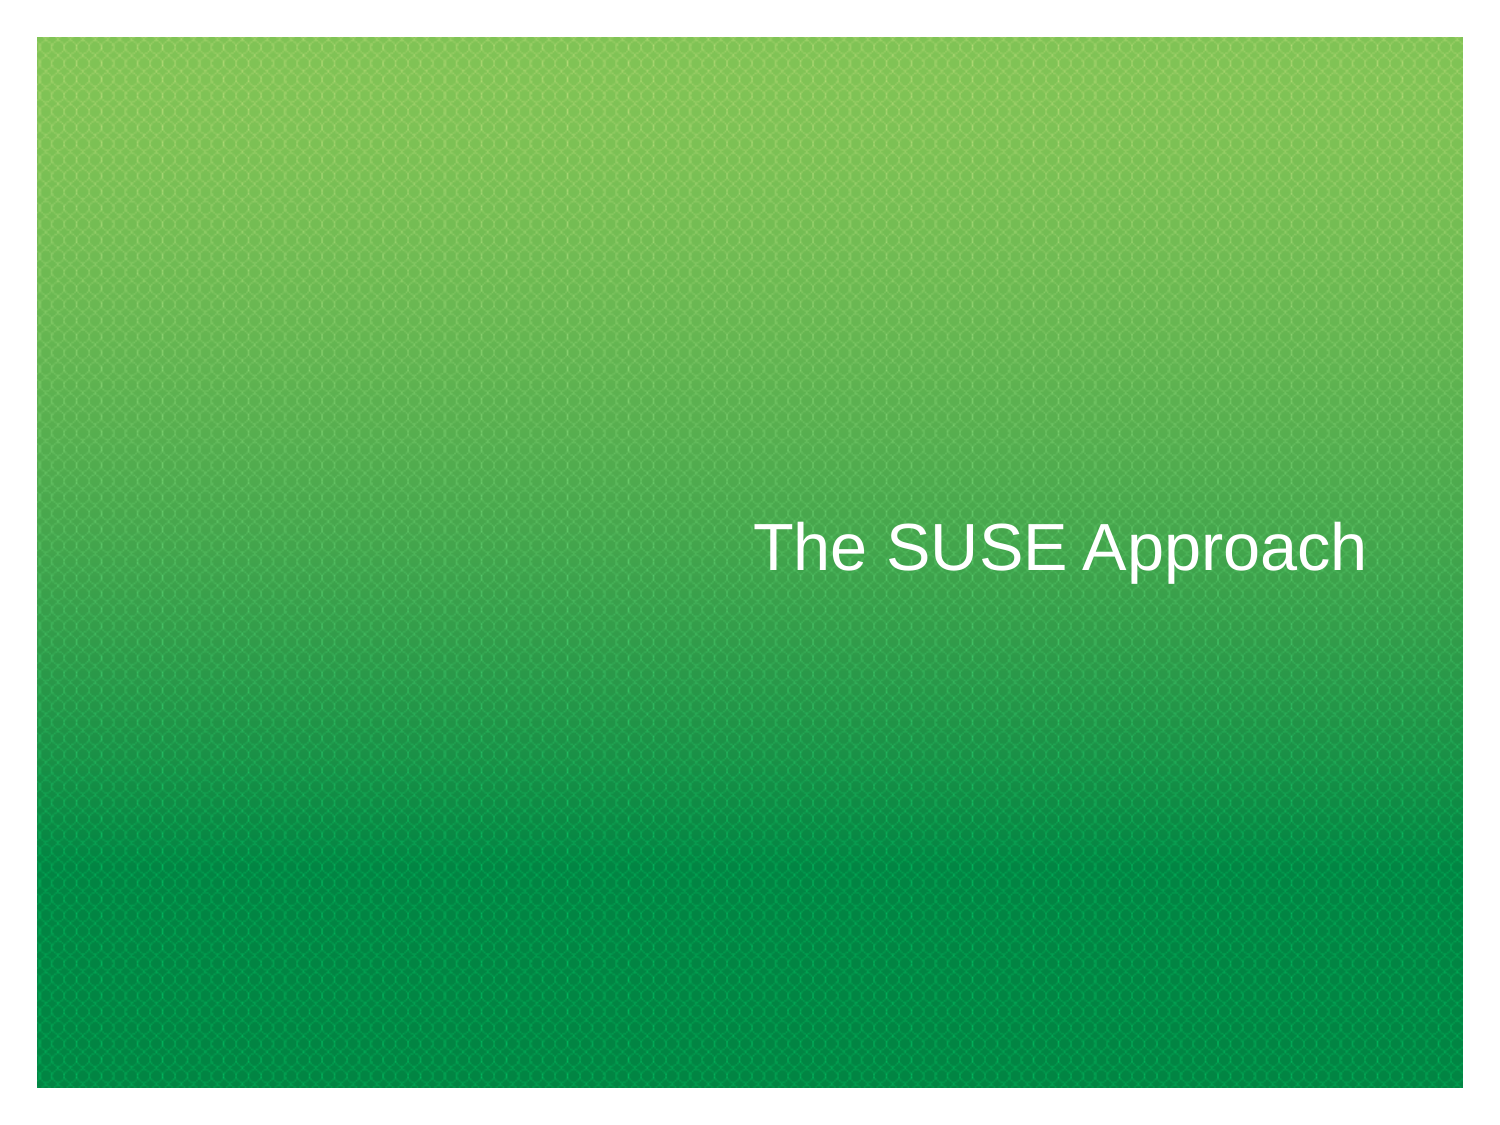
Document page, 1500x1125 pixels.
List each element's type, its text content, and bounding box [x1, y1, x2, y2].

picture [37, 37, 1463, 1088]
text_box The SUSE Approach [135, 450, 1369, 638]
